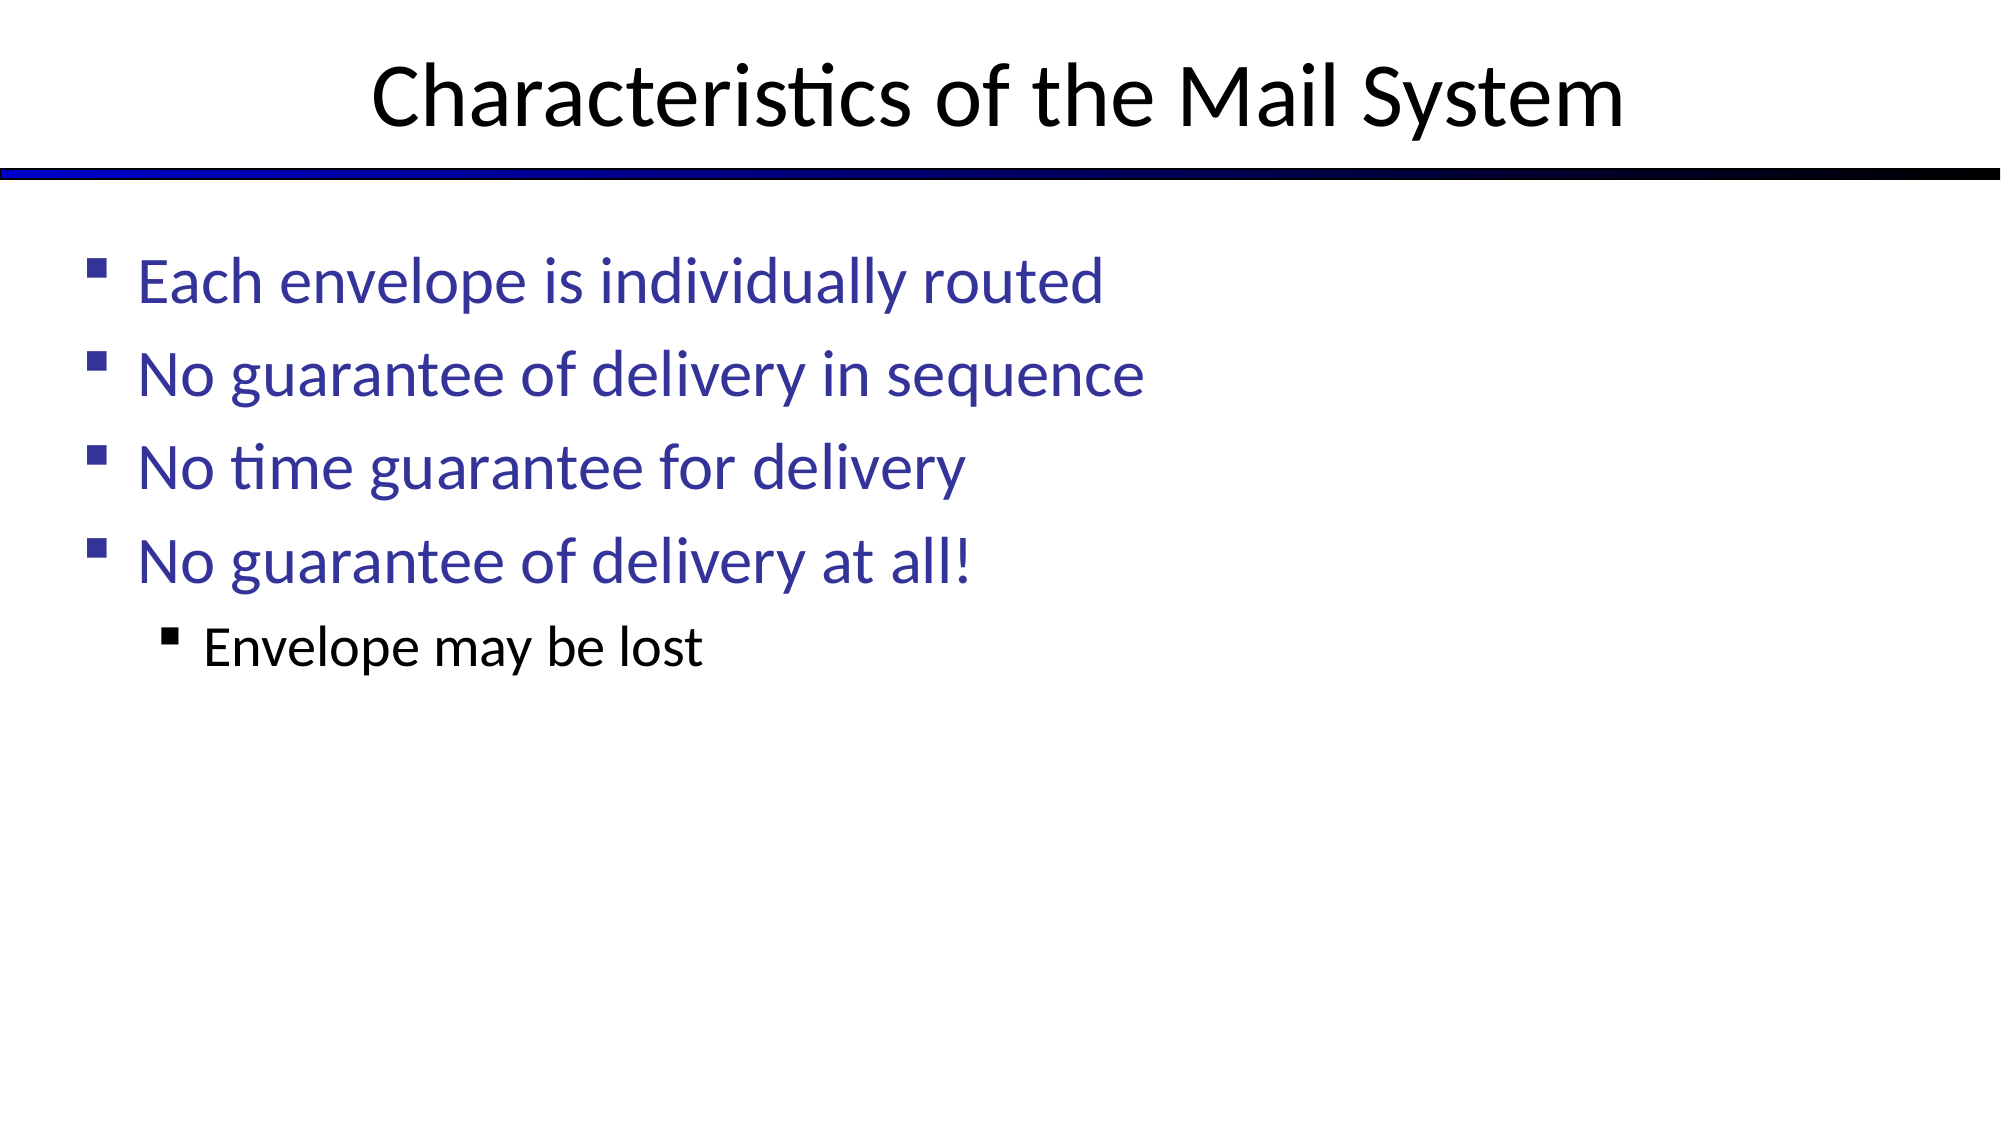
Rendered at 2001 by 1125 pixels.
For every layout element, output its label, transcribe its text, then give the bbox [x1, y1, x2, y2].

list Each envelope is individually routed No guarantee of delivery in sequence No time guarantee for delivery No guarantee of delivery at all! Envelope may be lost [66, 228, 1926, 1006]
title Characteristics of the Mail System [0, 0, 2000, 184]
